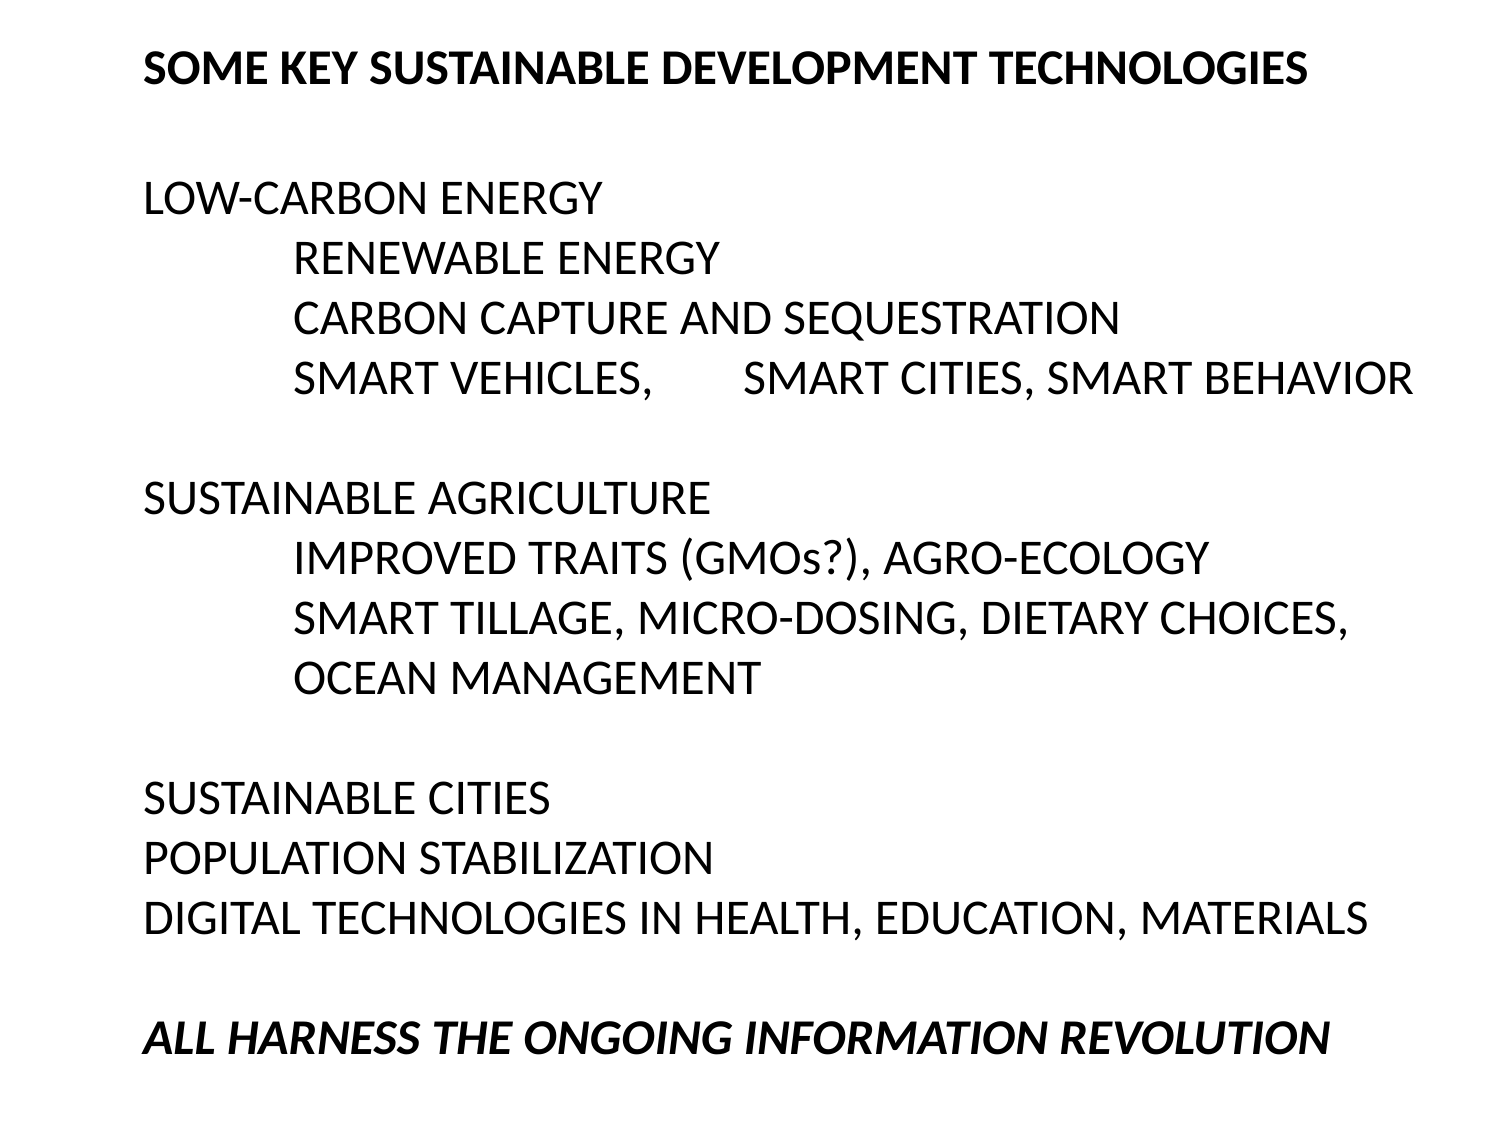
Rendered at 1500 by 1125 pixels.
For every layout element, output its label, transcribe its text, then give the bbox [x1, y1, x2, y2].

text_box SOME KEY SUSTAINABLE DEVELOPMENT TECHNOLOGIES LOW-CARBON ENERGY RENEWABLE ENERGY CARBON CAPTURE AND SEQUESTRATION SMART VEHICLES, SMART CITIES, SMART BEHAVIOR SUSTAINABLE AGRICULTURE IMPROVED TRAITS (GMOs?), AGRO-ECOLOGY SMART TILLAGE, MICRO-DOSING, DIETARY CHOICES, OCEAN MANAGEMENT SUSTAINABLE CITIES POPULATION STABILIZATION DIGITAL TECHNOLOGIES IN HEALTH, EDUCATION, MATERIALS ALL HARNESS THE ONGOING INFORMATION REVOLUTION [128, 26, 1441, 1072]
